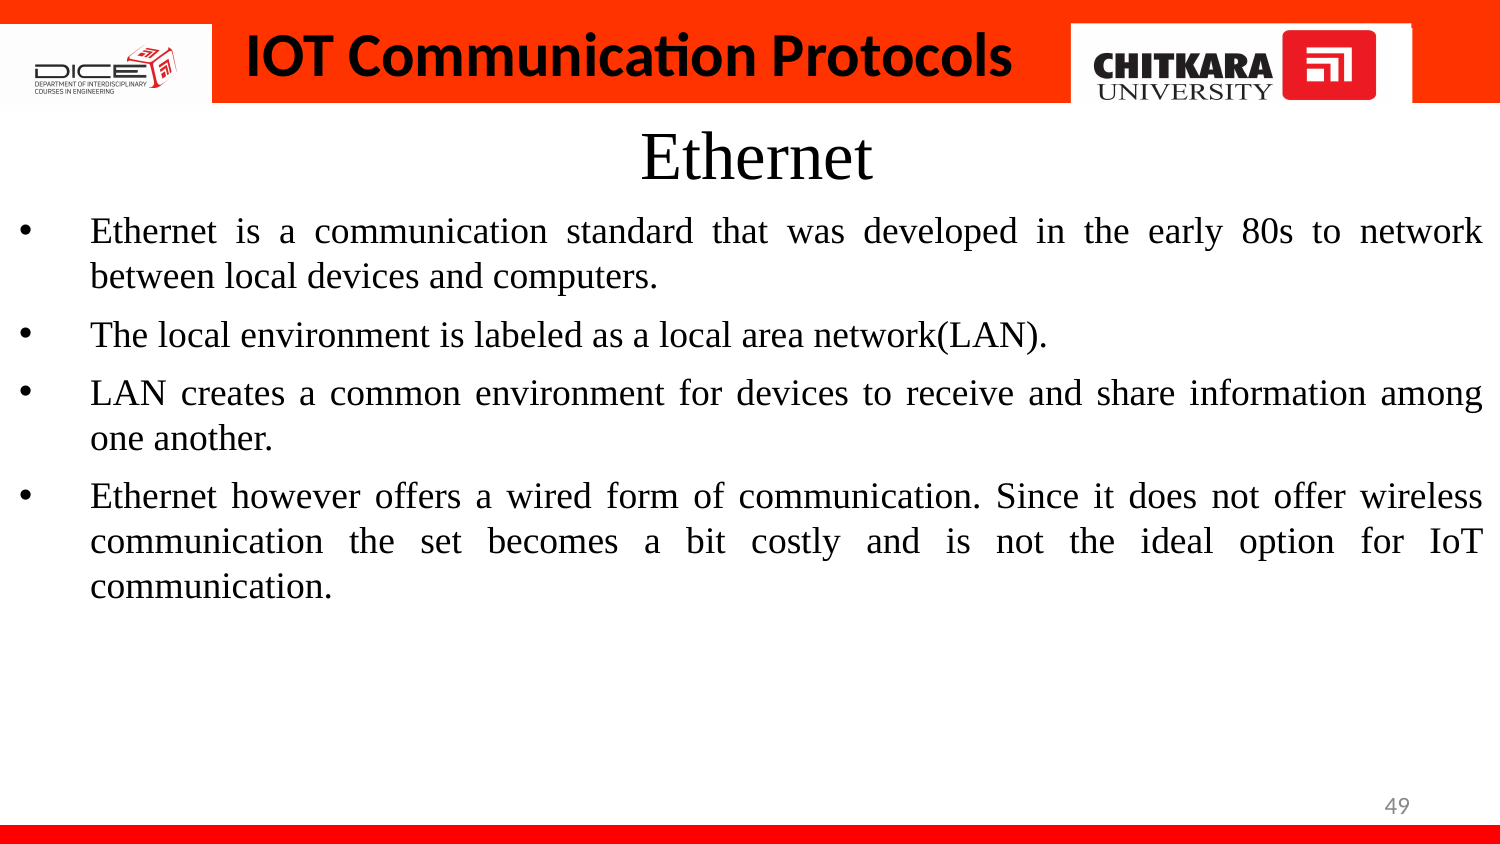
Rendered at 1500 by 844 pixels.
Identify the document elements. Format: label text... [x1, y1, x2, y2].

picture [0, 23, 212, 114]
title IOT Communication Protocols [211, 0, 1049, 103]
slide_number 49 [1074, 782, 1425, 827]
picture [1074, 28, 1391, 103]
list Ethernet Ethernet is a communication standard that was developed in the early 80s to network between local devices and computers. The local environment is labeled as a local area network(LAN). LAN creates a common environment for devices to receive and share information among one another. Ethernet however offers a wired form of communication. Since it does not offer wireless communication the set becomes a bit costly and is not the ideal option for IoT communication. [0, 103, 1500, 827]
